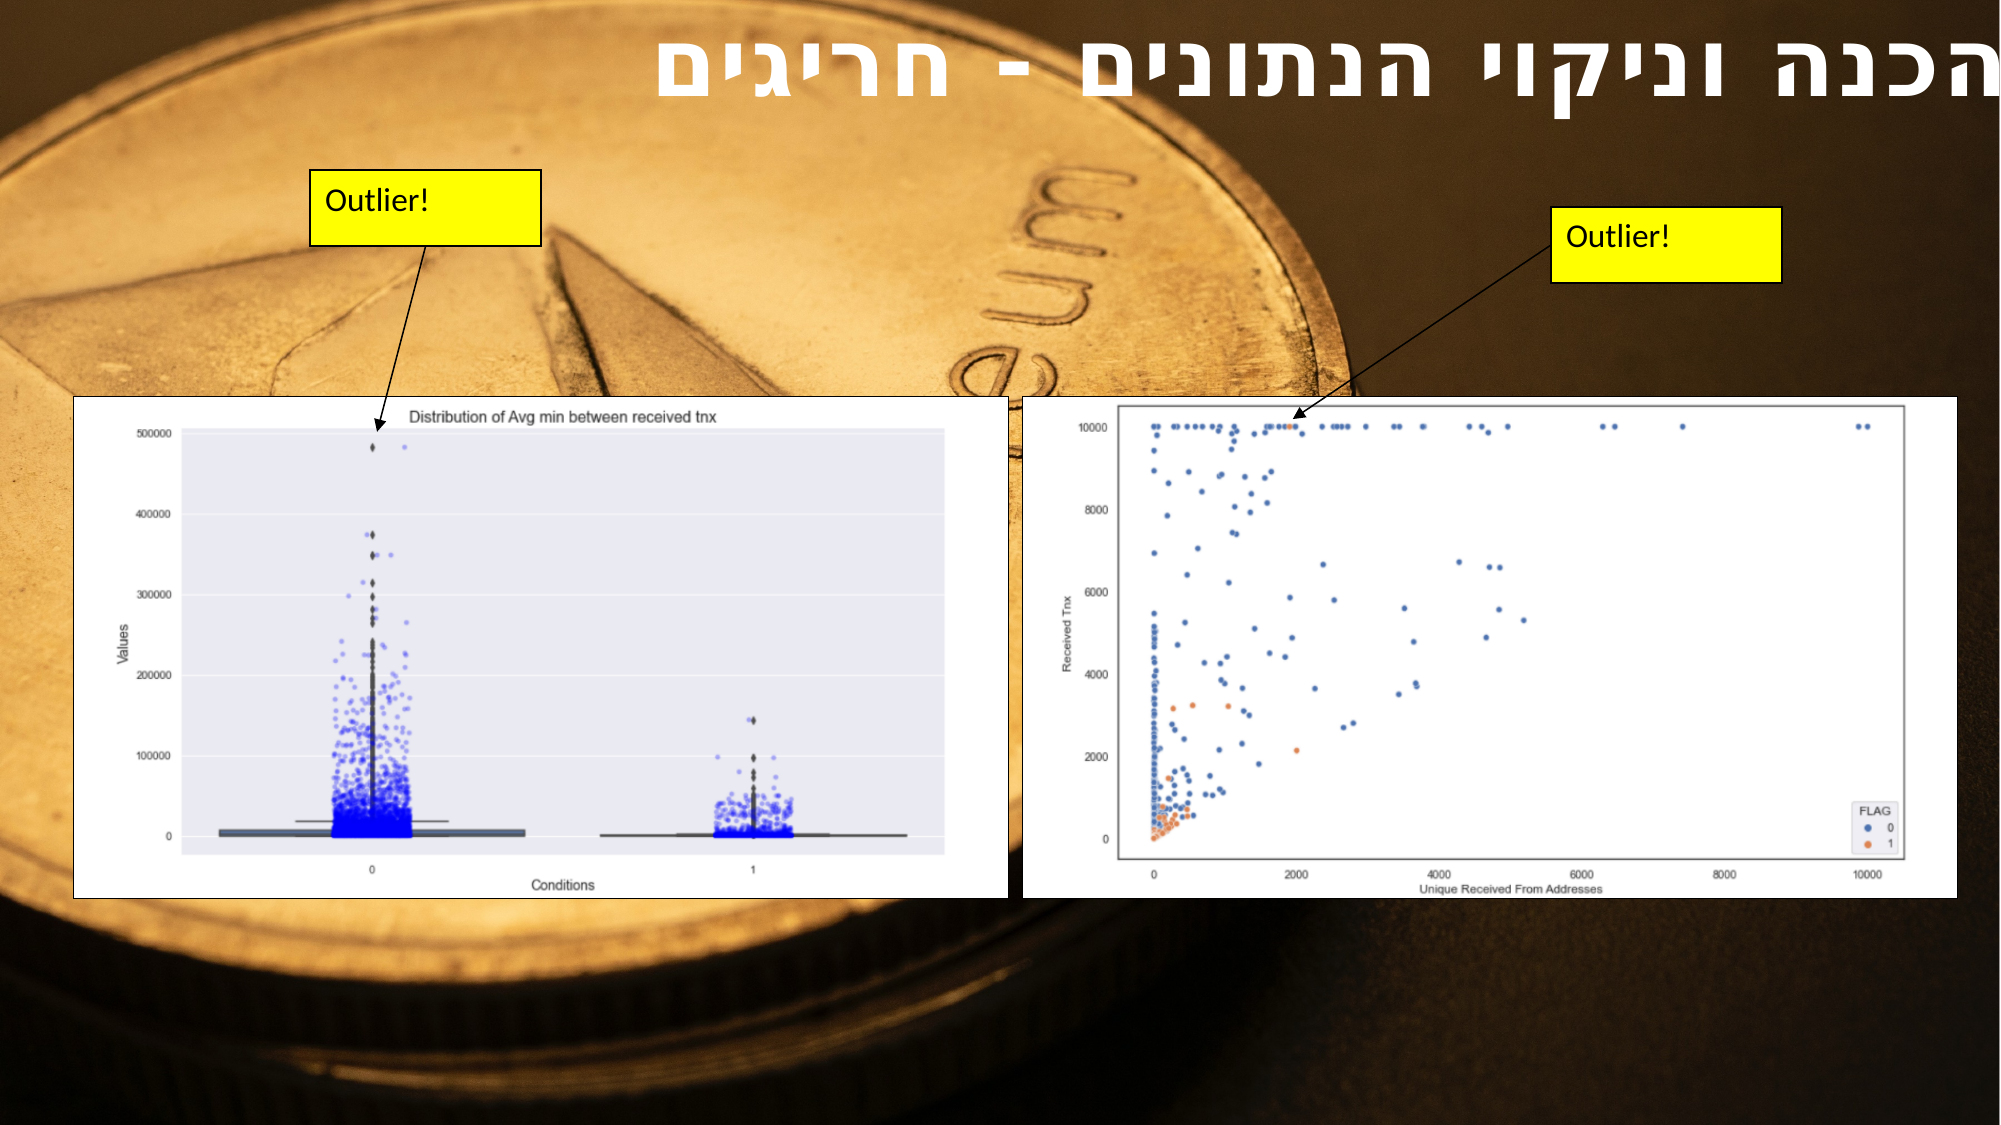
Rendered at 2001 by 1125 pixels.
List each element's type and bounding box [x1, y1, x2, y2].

text_box [1292, 244, 1552, 420]
text_box [376, 245, 426, 432]
picture [0, 0, 2000, 1125]
